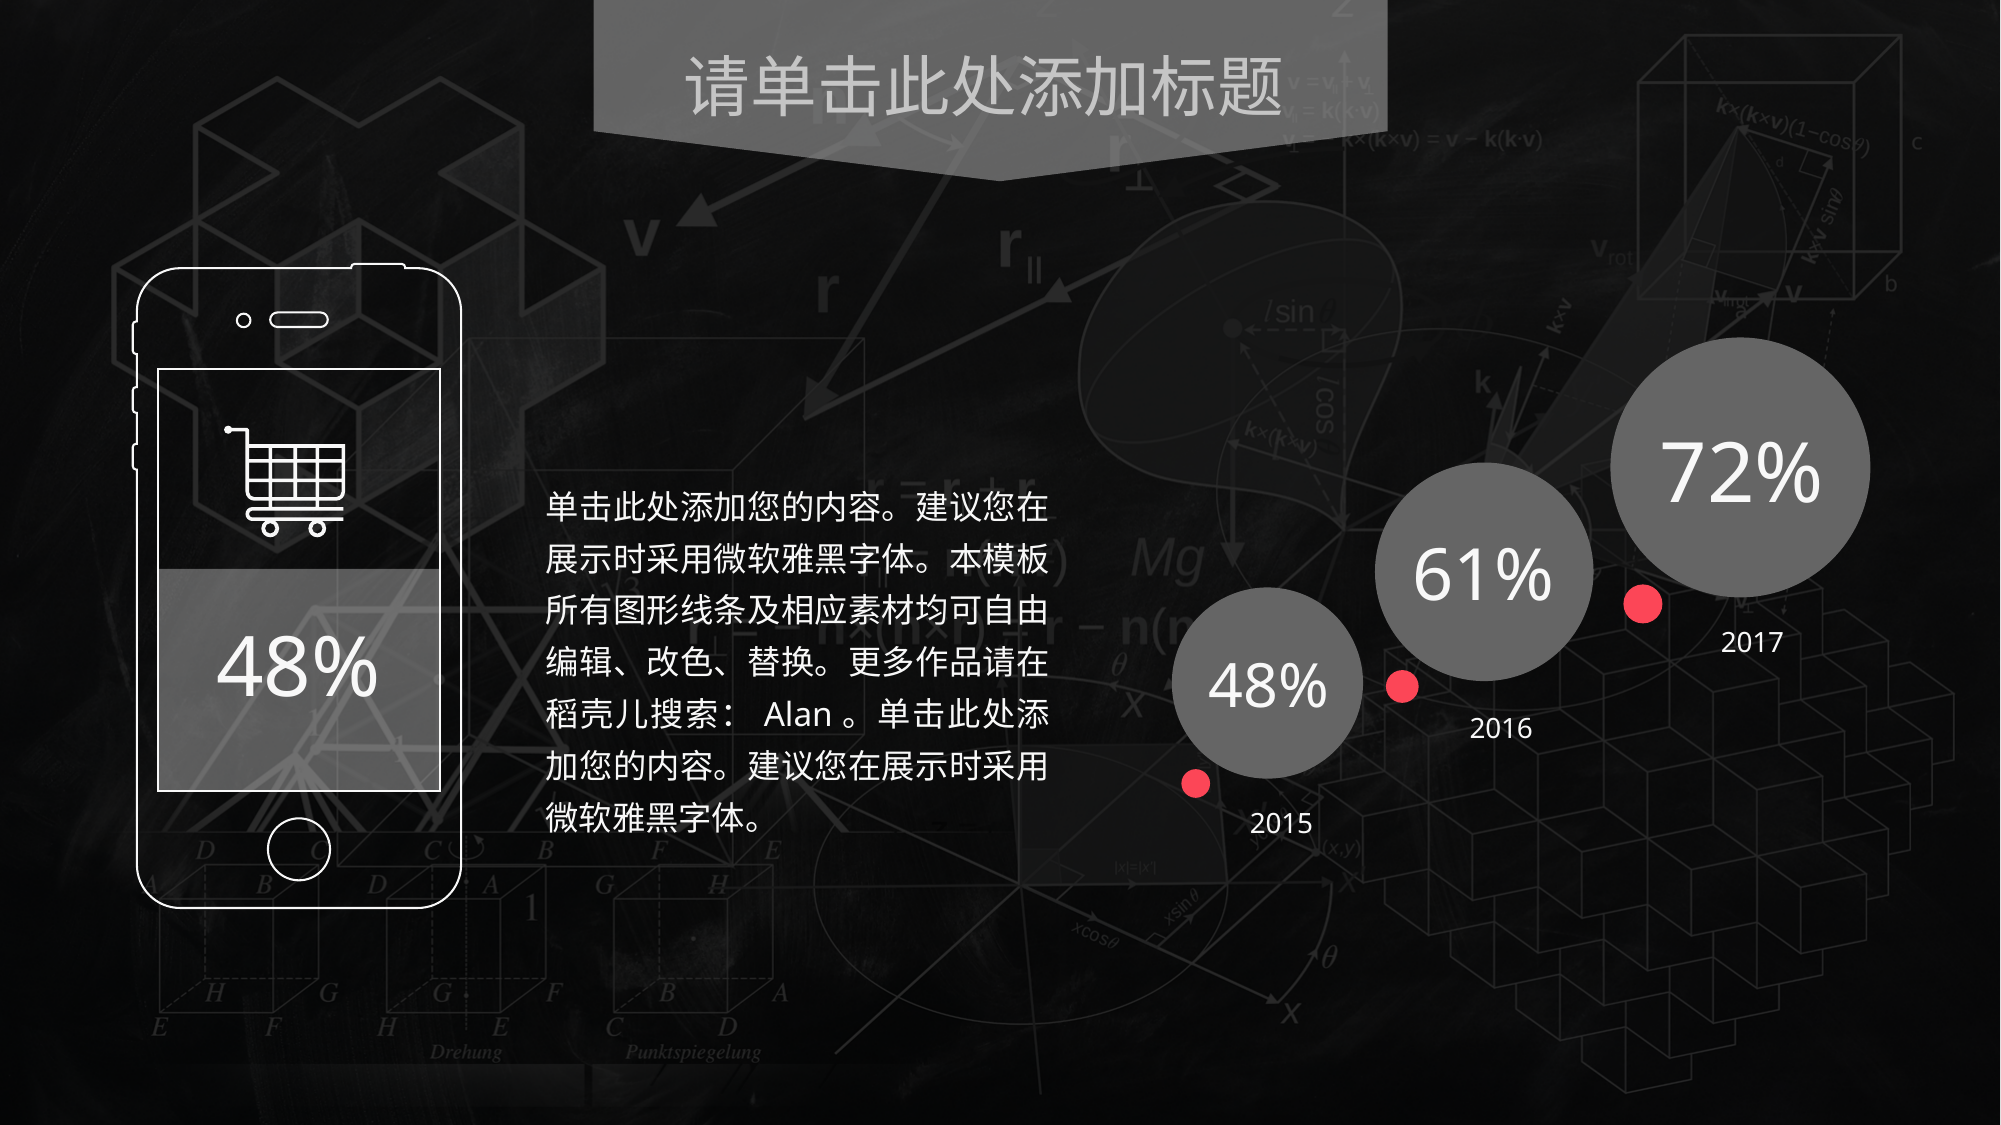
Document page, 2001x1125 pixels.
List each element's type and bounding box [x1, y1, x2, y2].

text_box [1374, 462, 1594, 703]
picture [0, 0, 2001, 1125]
text_box [1610, 337, 1871, 624]
